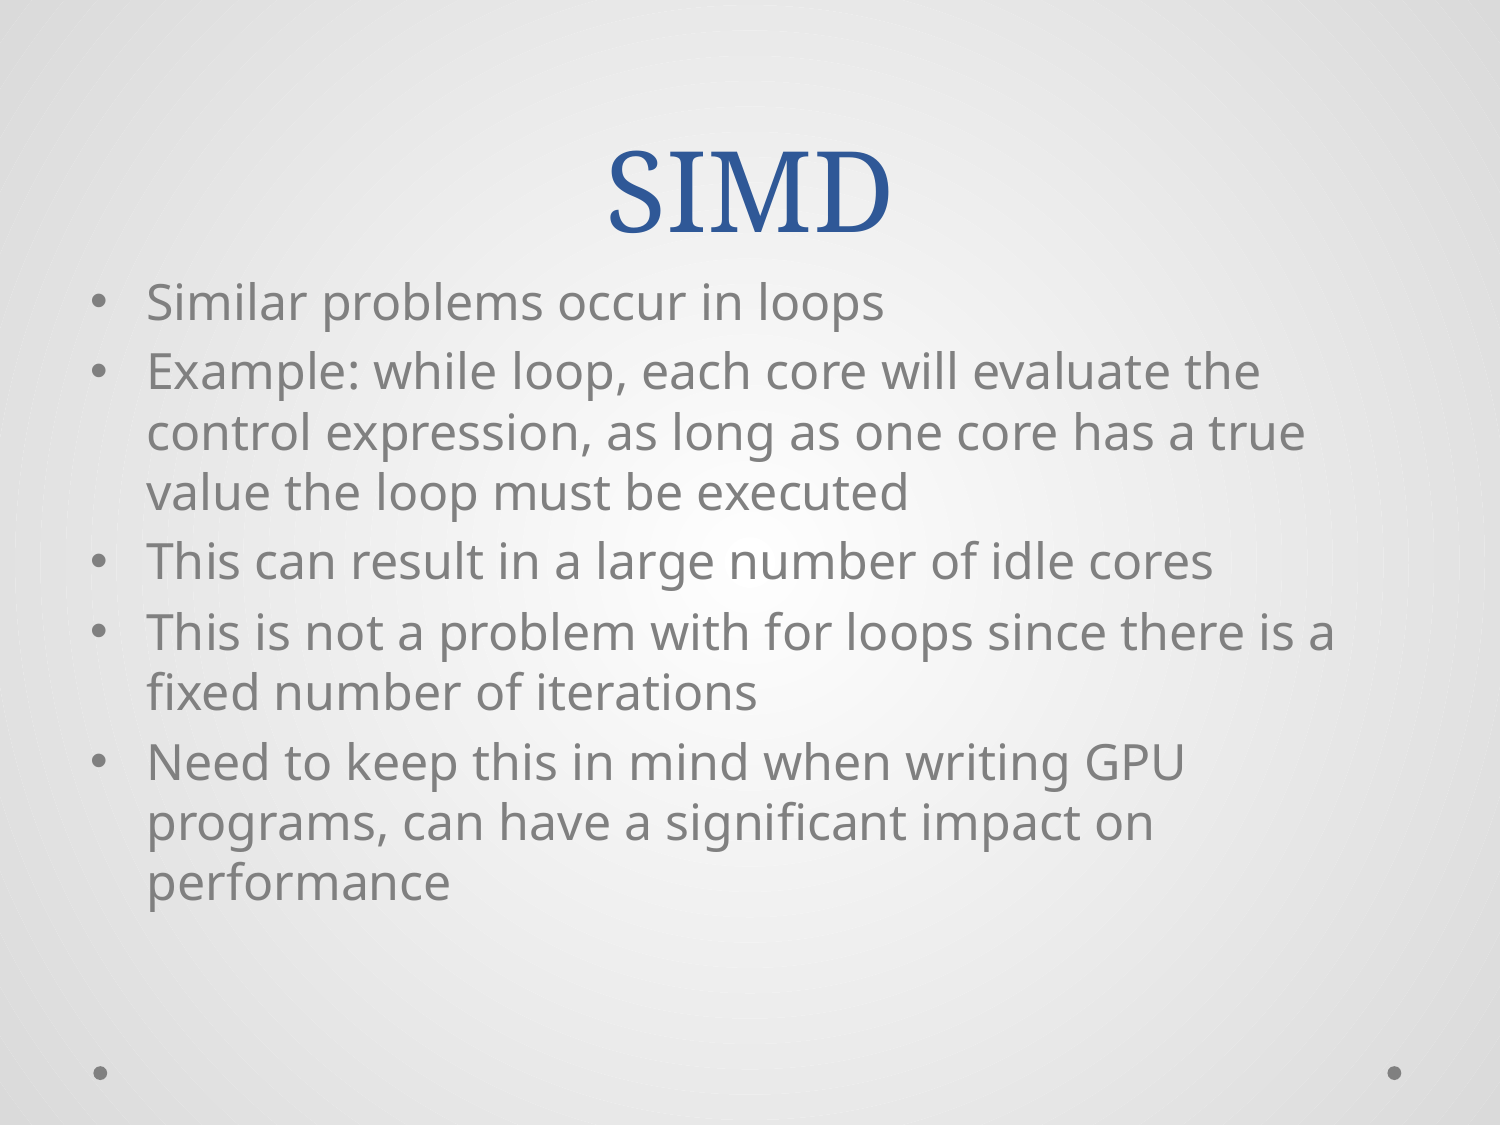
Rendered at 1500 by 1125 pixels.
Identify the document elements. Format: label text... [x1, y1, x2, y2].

title SIMD [75, 0, 1425, 262]
list Similar problems occur in loops Example: while loop, each core will evaluate the control expression, as long as one core has a true value the loop must be executed This can result in a large number of idle cores This is not a problem with for loops since there is a fixed number of iterations Need to keep this in mind when writing GPU programs, can have a significant impact on performance [75, 262, 1425, 1005]
